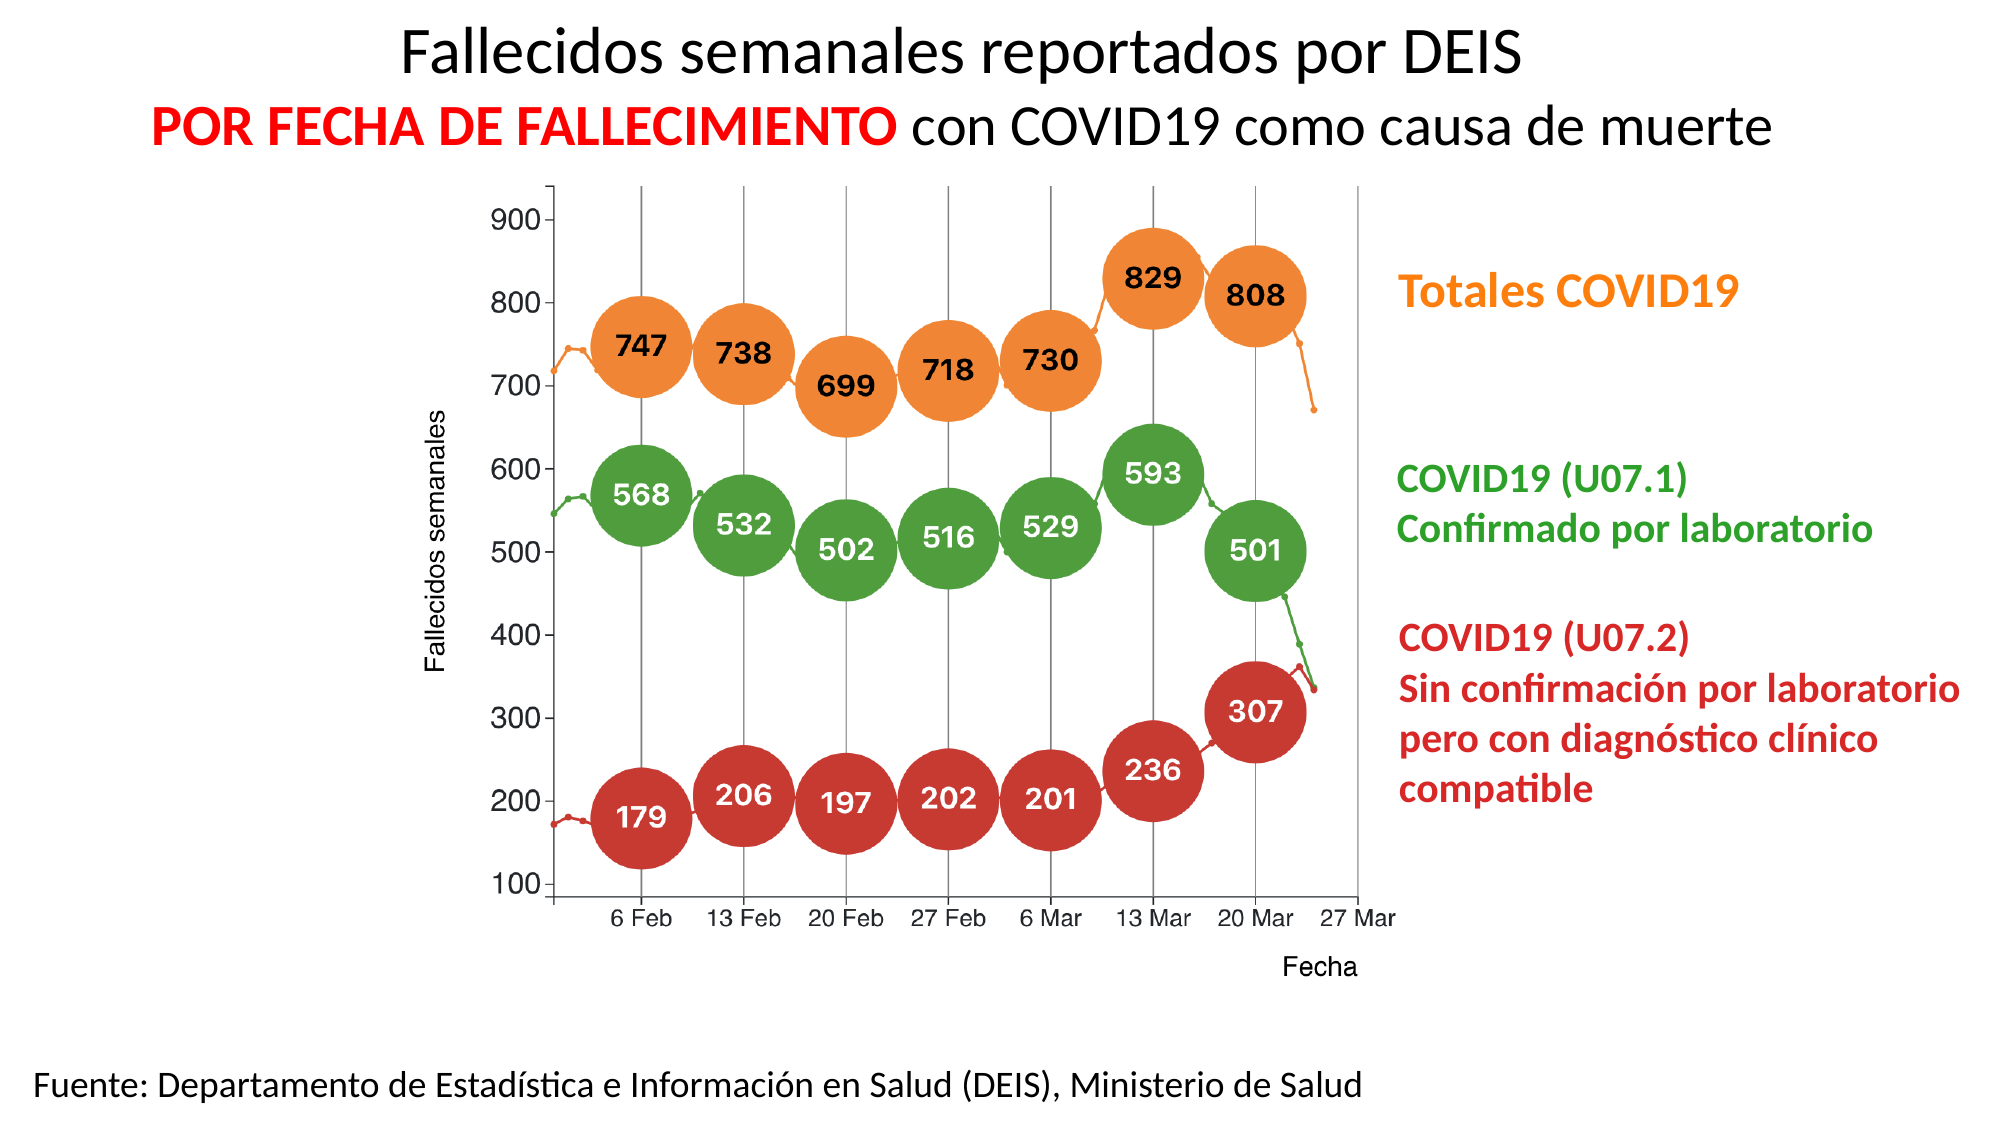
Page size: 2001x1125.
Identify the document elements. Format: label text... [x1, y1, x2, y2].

text_box COVID19 (U07.2) Sin confirmación por laboratorio pero con diagnóstico clínico compatible [1408, 602, 1976, 818]
picture [347, 166, 1408, 990]
text_box Totales COVID19 [1408, 250, 1756, 326]
text_box COVID19 (U07.1) Confirmado por laboratorio [1408, 443, 2000, 558]
text_box Fallecidos semanales reportados por DEIS POR FECHA DE FALLECIMIENTO con COVID19 como causa de muerte [136, 0, 1789, 165]
text_box Fuente: Departamento de Estadística e Información en Salud (DEIS), Ministerio de Salud [18, 1052, 1380, 1113]
